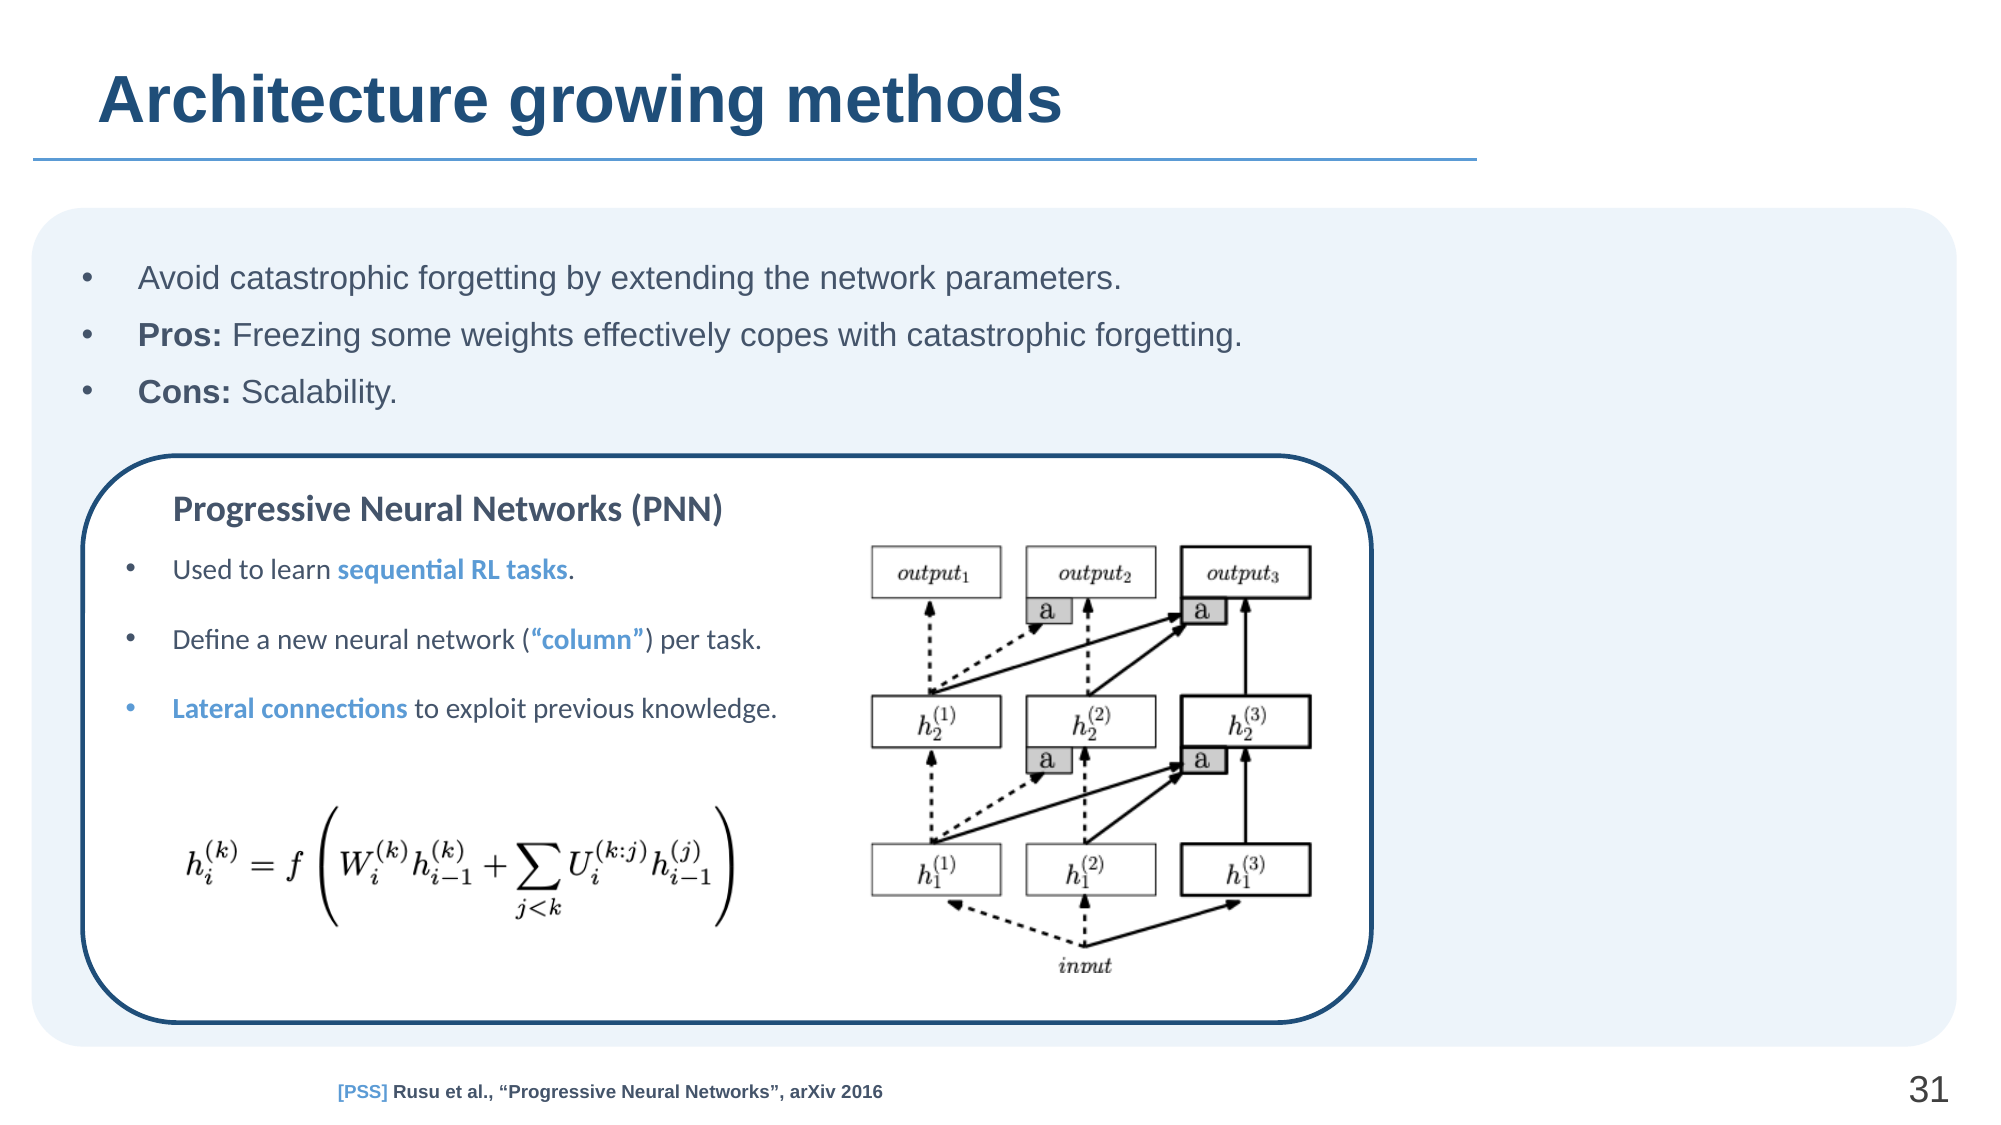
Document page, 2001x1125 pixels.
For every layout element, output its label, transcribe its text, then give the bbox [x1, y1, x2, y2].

slide_number 31 [1893, 1057, 1974, 1094]
picture [856, 537, 1325, 973]
text_box Used to learn sequential RL tasks. Define a new neural network (“column”) per task. Lateral connections to exploit previous knowledge. [110, 542, 794, 768]
text_box [PSS] Rusu et al., “Progressive Neural Networks”, arXiv 2016 [323, 1072, 898, 1110]
text_box [131, 1012, 1323, 1024]
text_box Progressive Neural Networks (PNN) [158, 476, 740, 537]
title Architecture growing methods [82, 58, 1808, 169]
picture [174, 794, 742, 949]
text_box Avoid catastrophic forgetting by extending the network parameters. Pros: Freezing some weights effectively copes with catastrophic forgetting. Cons: Scalability. [66, 253, 1958, 1012]
